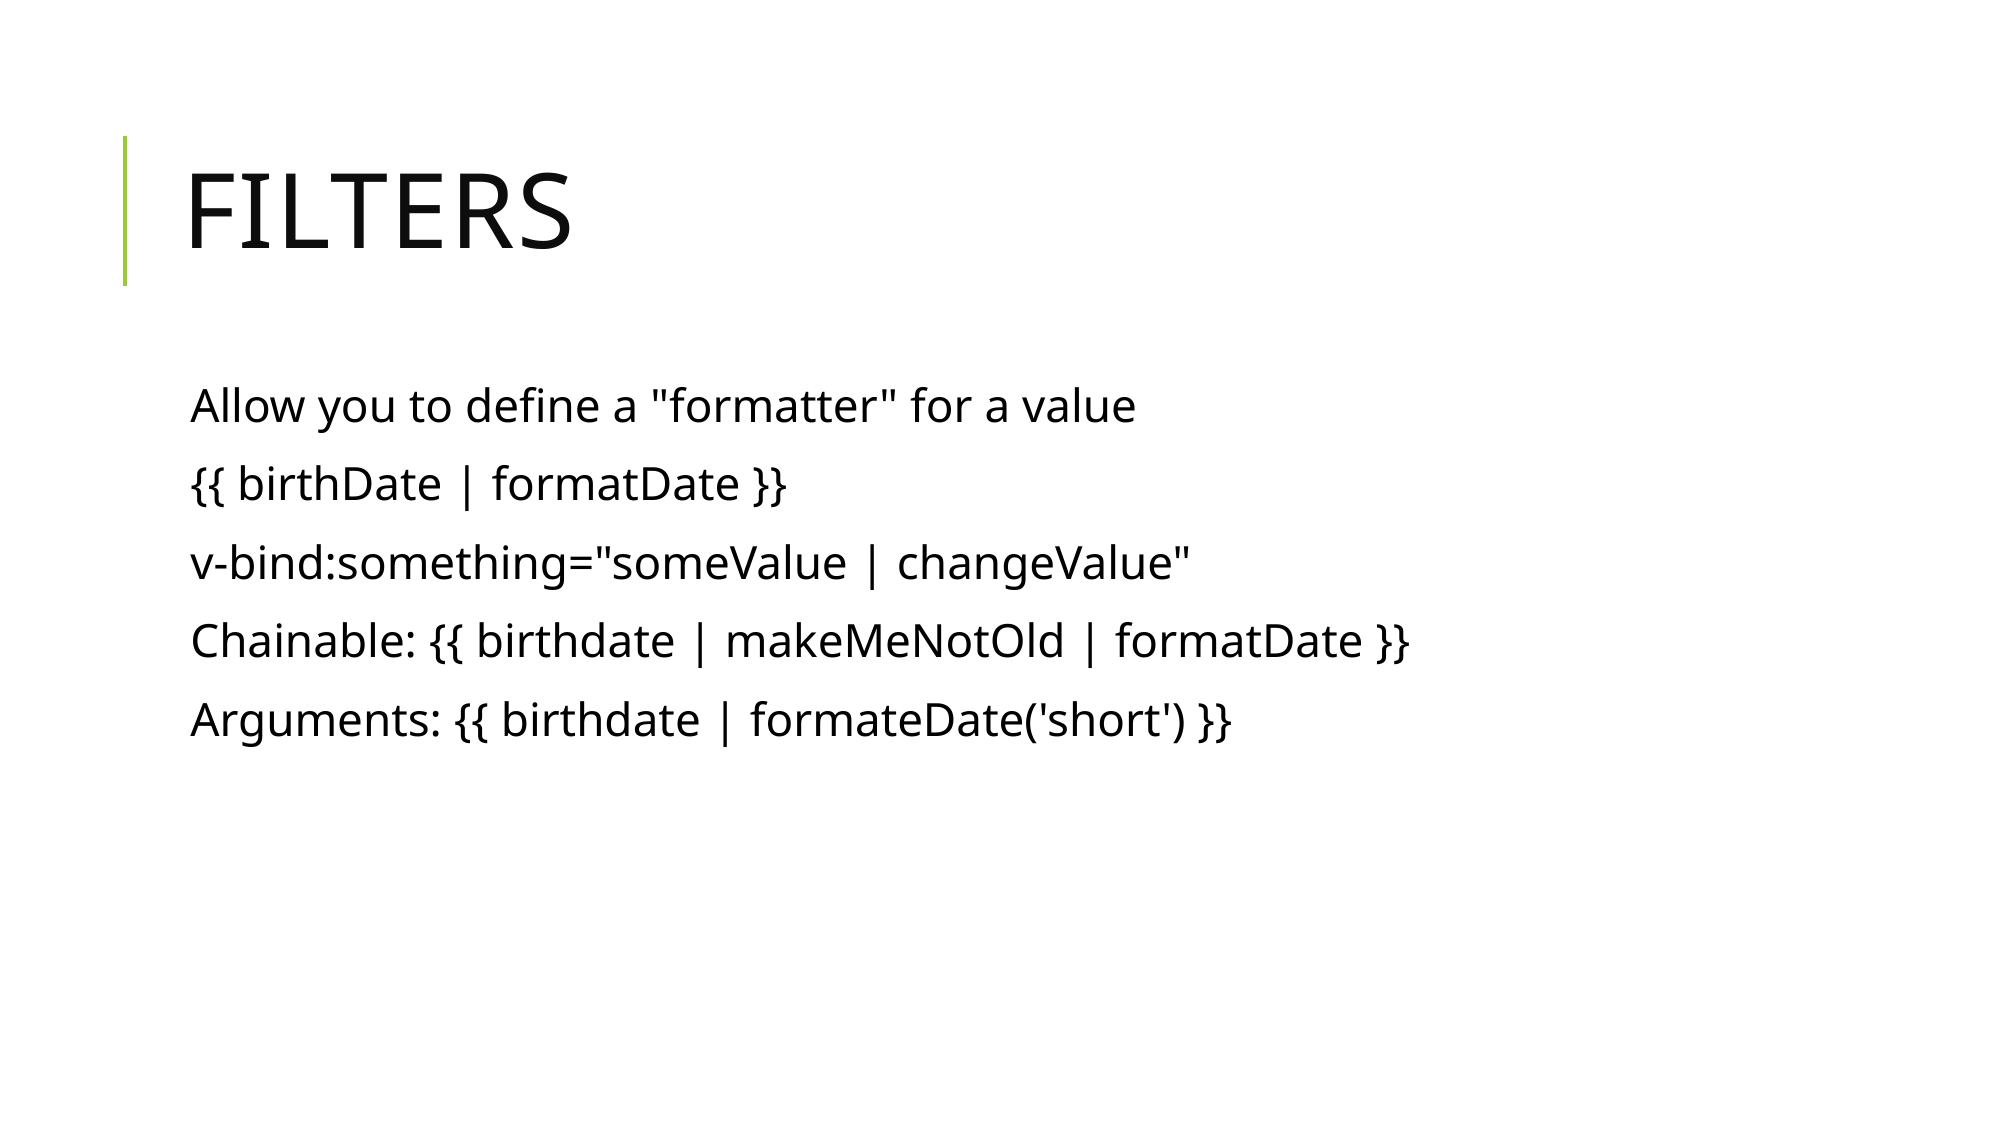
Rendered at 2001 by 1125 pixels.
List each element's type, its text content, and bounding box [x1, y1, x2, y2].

title Filters [168, 96, 1763, 342]
list Allow you to define a "formatter" for a value {{ birthDate | formatDate }} v-bind:something="someValue | changeValue" Chainable: {{ birthdate | makeMeNotOld | formatDate }} Arguments: {{ birthdate | formateDate('short') }} [168, 375, 1763, 1035]
